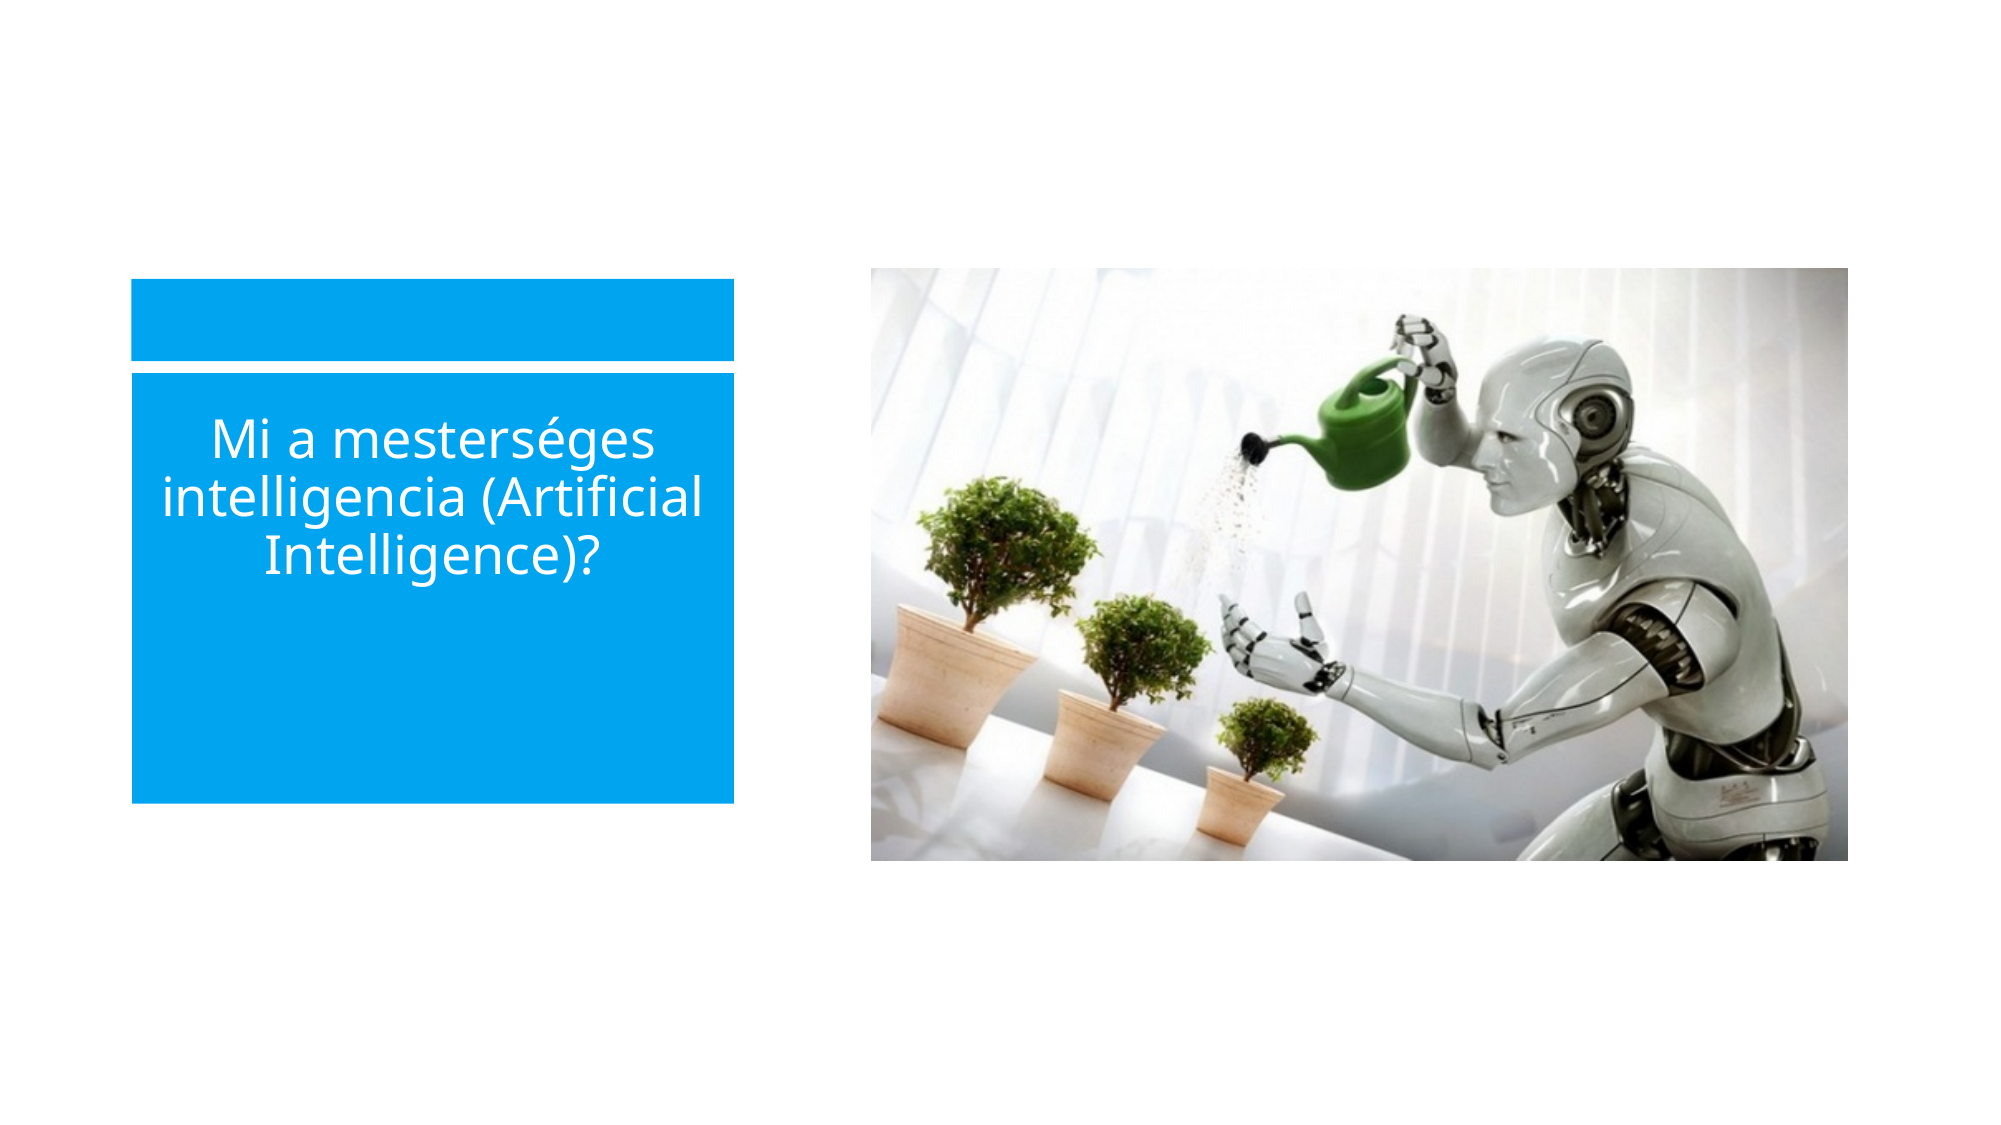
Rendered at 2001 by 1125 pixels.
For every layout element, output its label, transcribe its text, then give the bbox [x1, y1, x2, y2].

picture [871, 268, 1848, 861]
title Mi a mesterséges intelligencia (Artificial Intelligence)? [145, 385, 721, 587]
